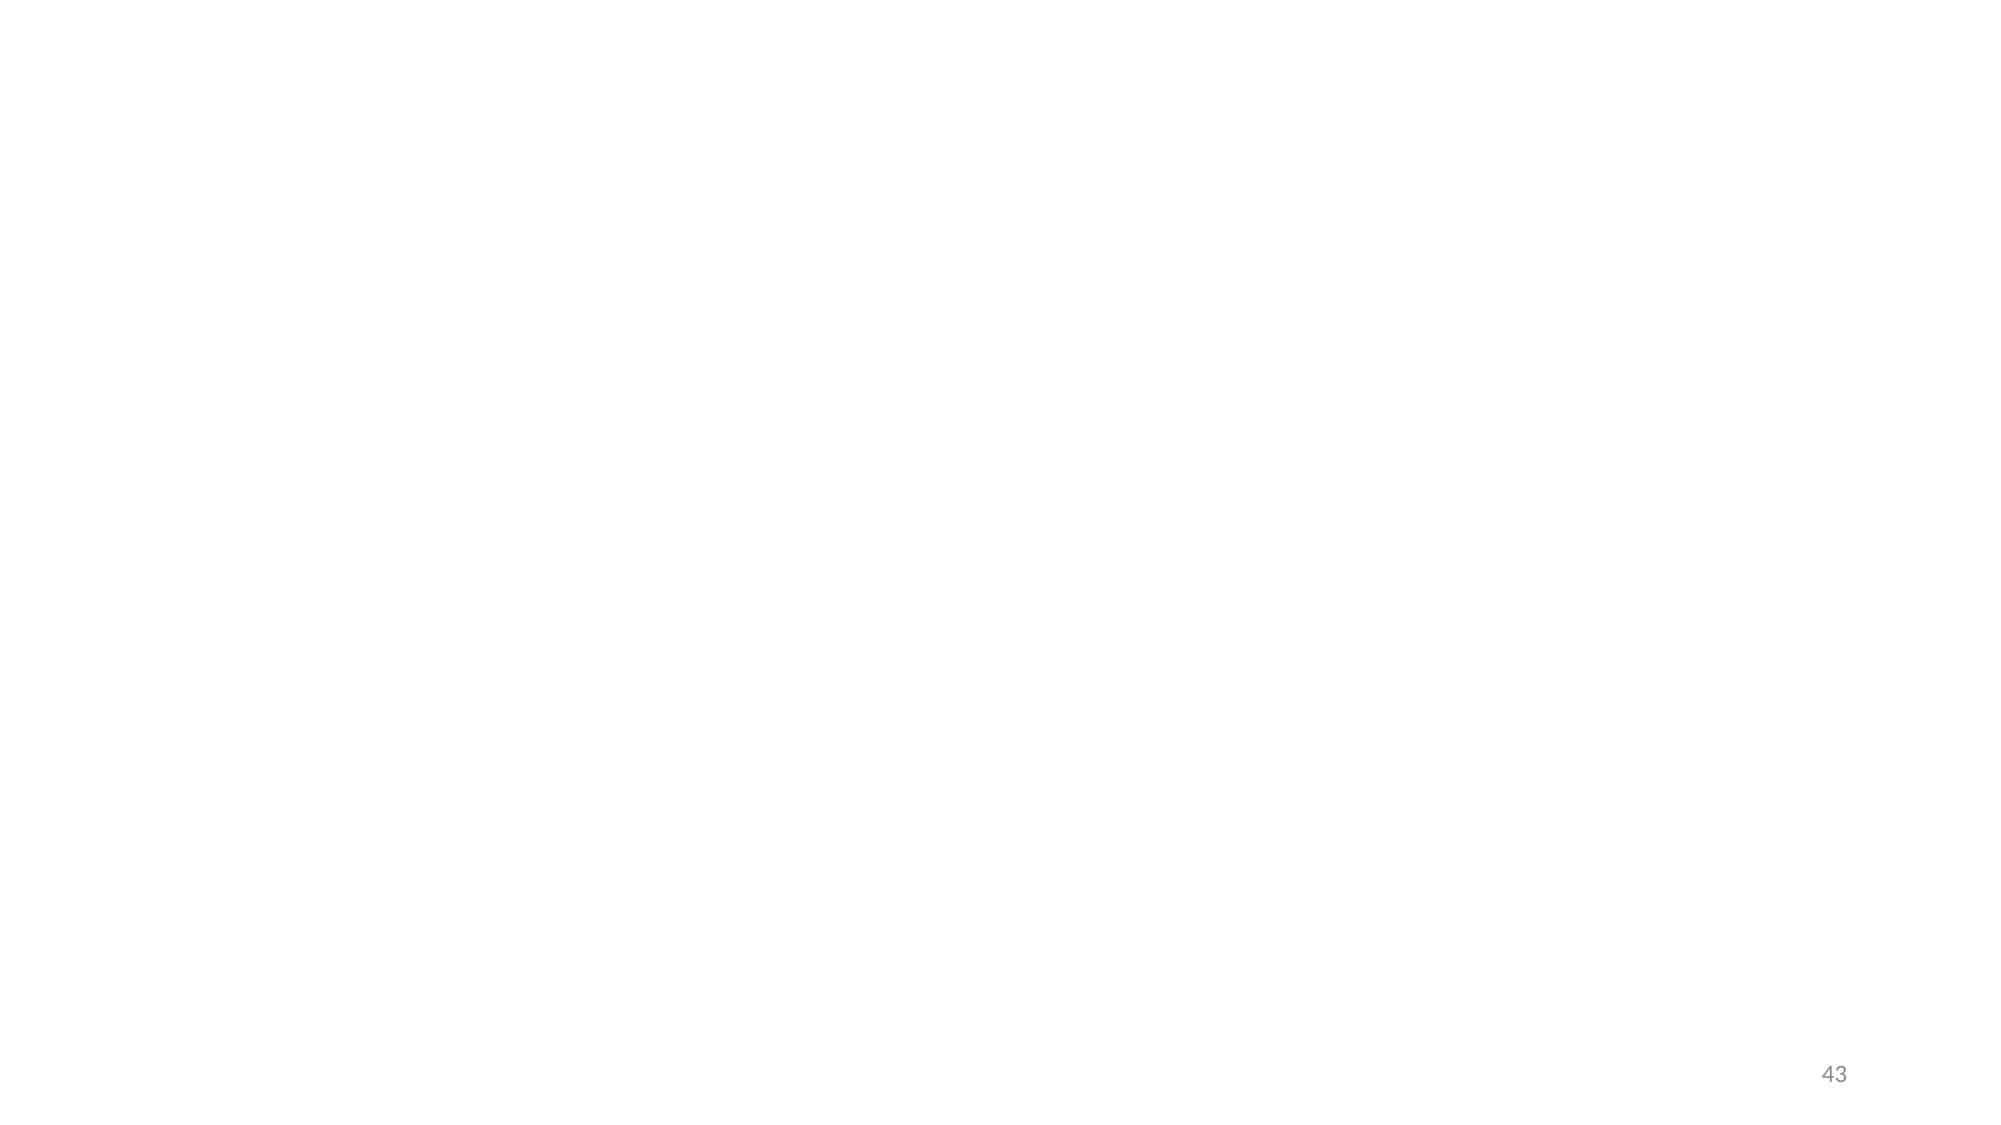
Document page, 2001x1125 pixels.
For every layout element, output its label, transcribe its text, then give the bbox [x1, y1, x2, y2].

slide_number 43 [1412, 1042, 1863, 1103]
